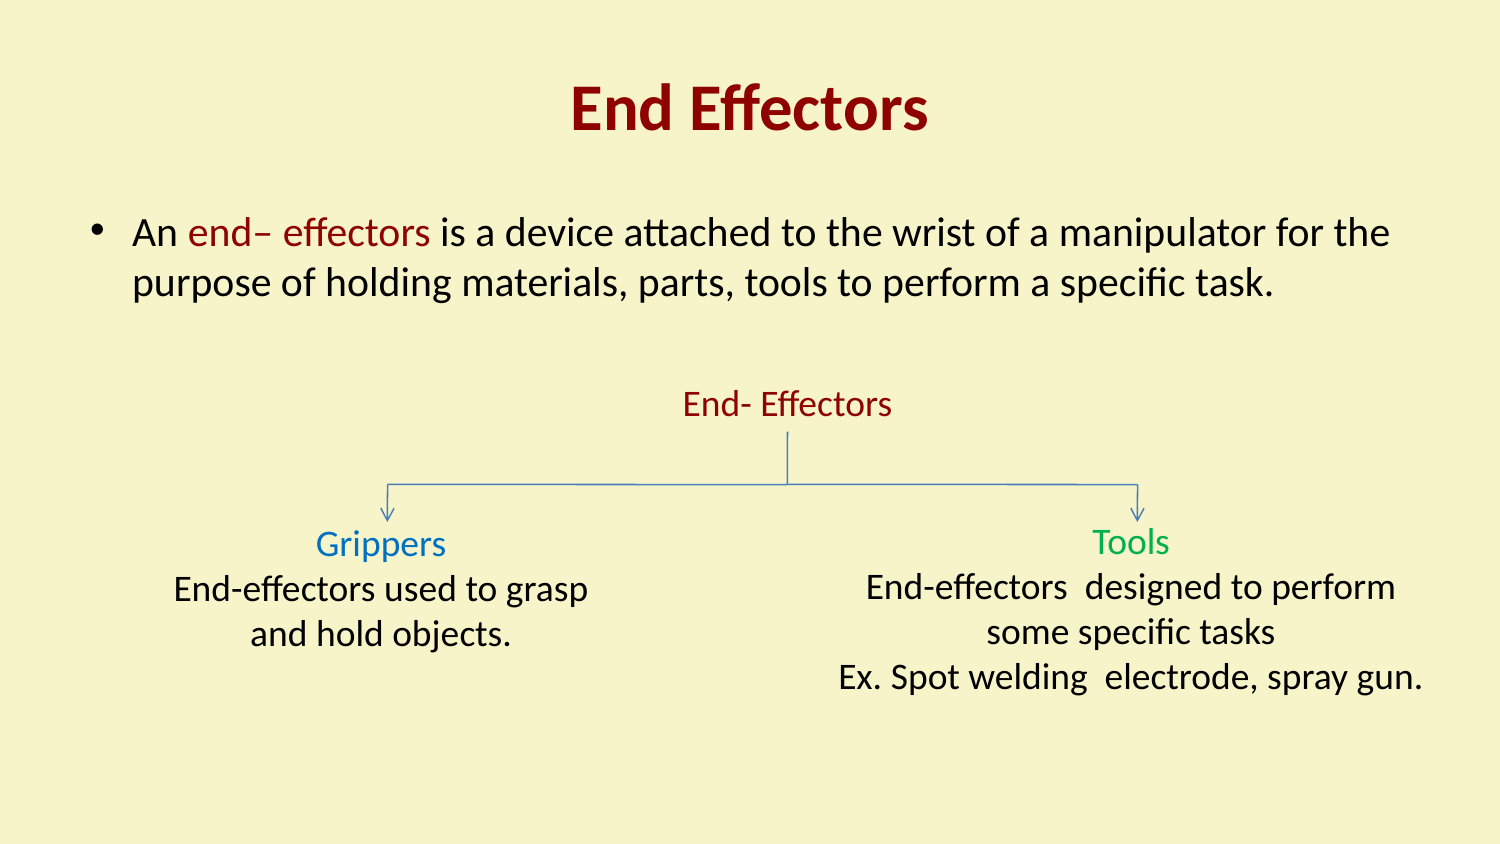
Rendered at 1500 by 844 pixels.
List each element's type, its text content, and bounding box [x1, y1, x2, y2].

text_box Grippers End-effectors used to grasp and hold objects. [137, 511, 625, 661]
list An end– effectors is a device attached to the wrist of a manipulator for the purpose of holding materials, parts, tools to perform a specific task. [75, 196, 1425, 754]
text_box End- Effectors [650, 371, 925, 432]
title End Effectors [75, 33, 1425, 175]
text_box Tools End-effectors designed to perform some specific tasks Ex. Spot welding electrode, spray gun. [812, 509, 1450, 704]
